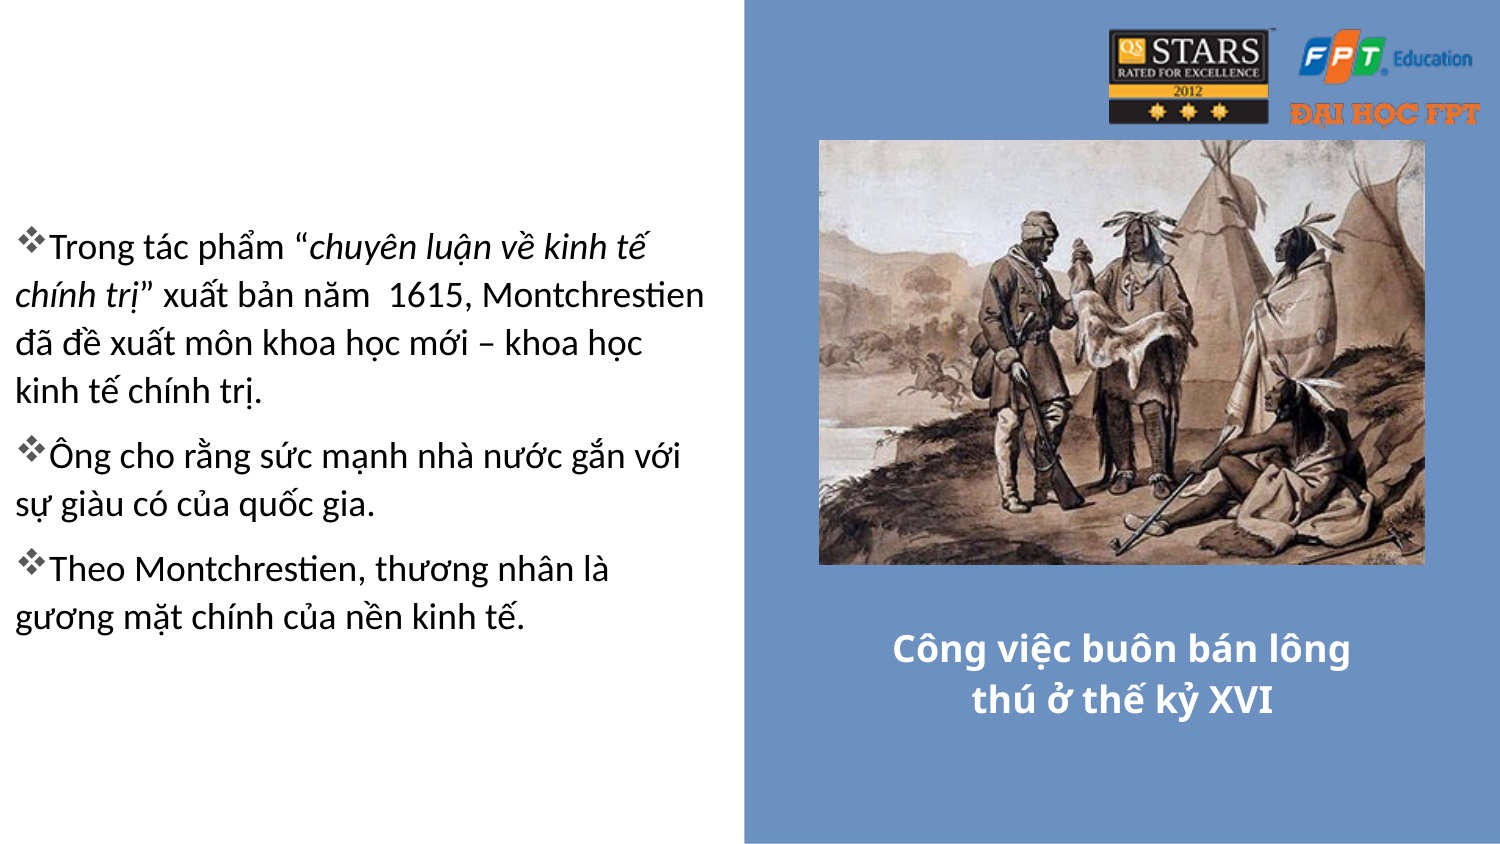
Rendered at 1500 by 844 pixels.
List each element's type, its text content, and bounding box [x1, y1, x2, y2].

picture [1109, 28, 1480, 129]
subtitle Trong tác phẩm “chuyên luận về kinh tế chính trị” xuất bản năm 1615, Montchrestien đã đề xuất môn khoa học mới – khoa học kinh tế chính trị. Ông cho rằng sức mạnh nhà nước gắn với sự giàu có của quốc gia. Theo Montchrestien, thương nhân là gương mặt chính của nền kinh tế. [0, 161, 732, 694]
picture [819, 140, 1425, 565]
subtitle Công việc buôn bán lông thú ở thế kỷ XVI [867, 574, 1378, 765]
